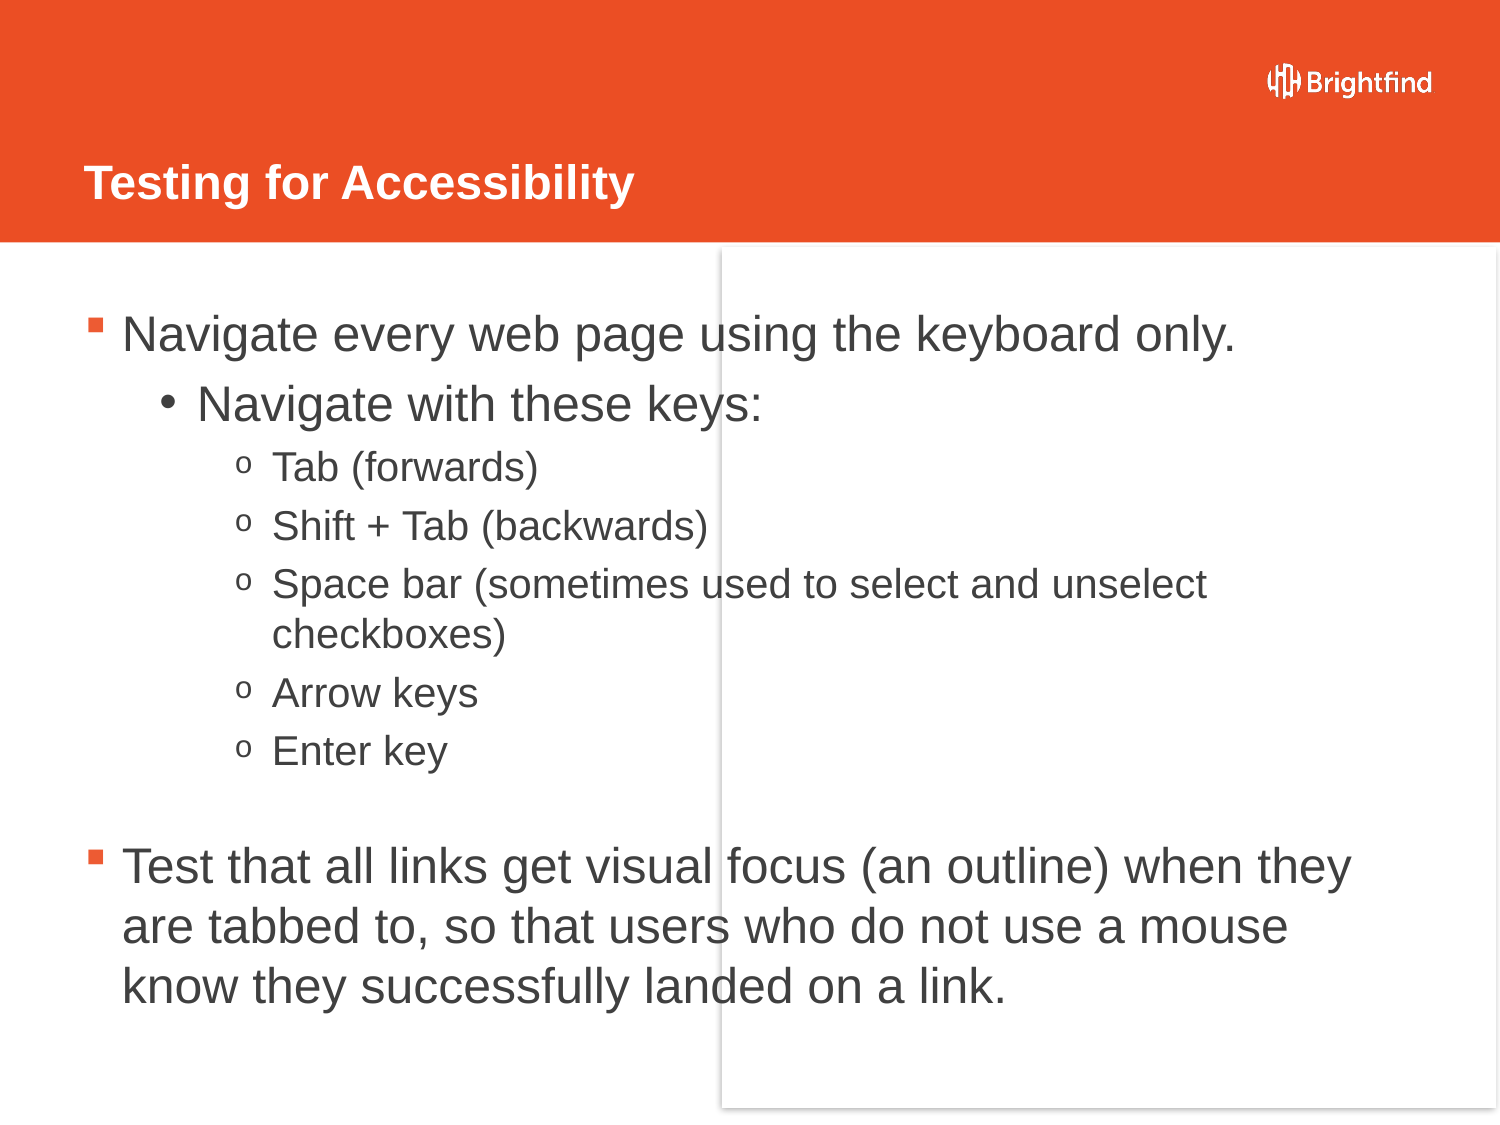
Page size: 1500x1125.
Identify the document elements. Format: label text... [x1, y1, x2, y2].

text_box [721, 246, 1497, 1109]
list Navigate every web page using the keyboard only. Navigate with these keys: Tab (forwards) Shift + Tab (backwards) Space bar (sometimes used to select and unselect checkboxes) Arrow keys Enter key Test that all links get visual focus (an outline) when they are tabbed to, so that users who do not use a mouse know they successfully landed on a link. [69, 294, 1428, 1046]
title Testing for Accessibility [68, 143, 1428, 217]
